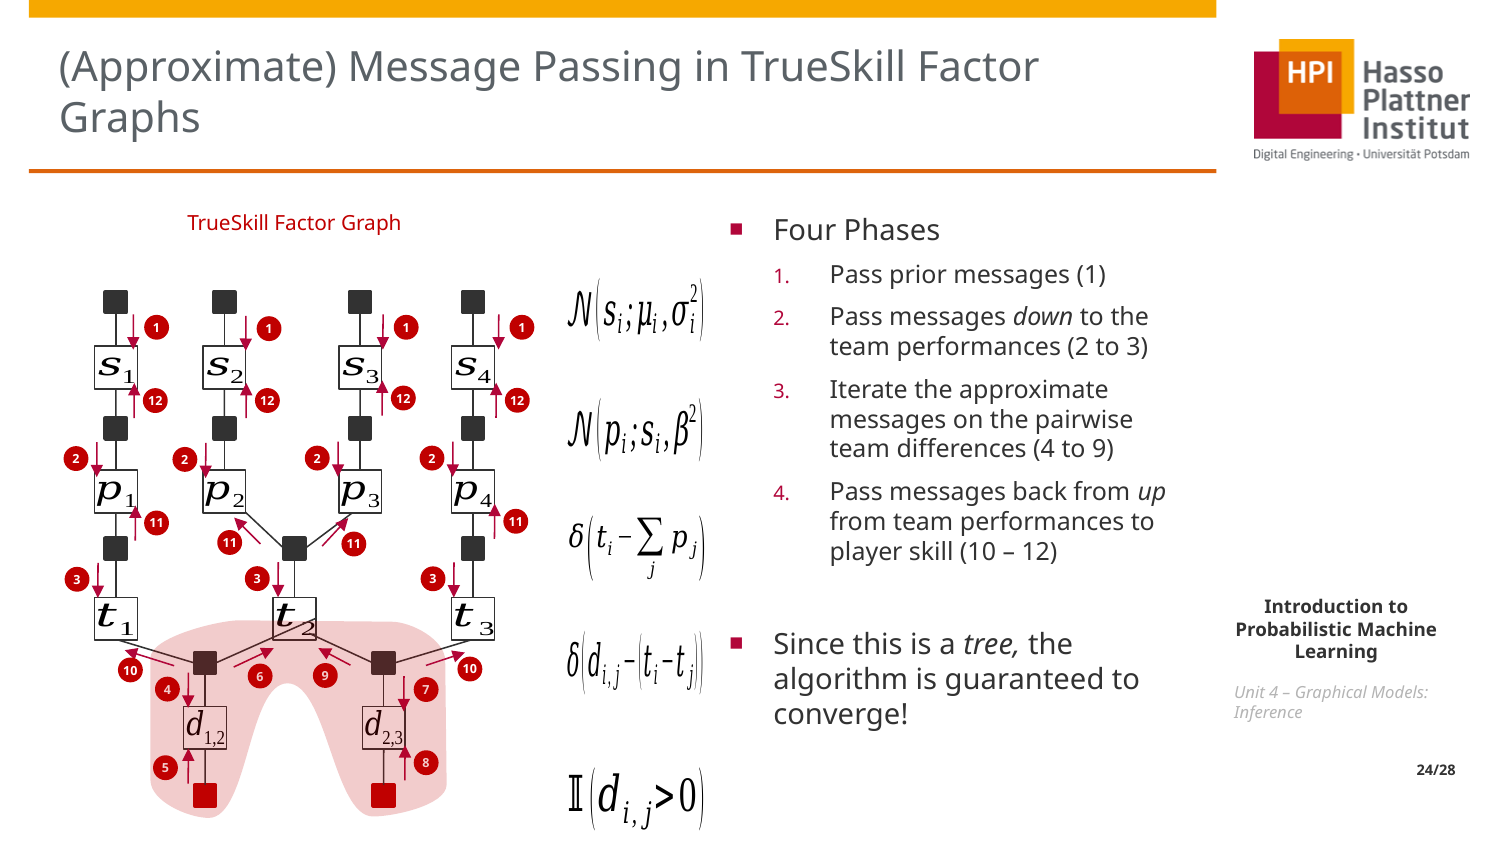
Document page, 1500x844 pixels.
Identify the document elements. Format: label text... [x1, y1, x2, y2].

text_box 11 [503, 508, 529, 534]
text_box 10 [118, 673, 142, 683]
text_box 11 [217, 530, 235, 555]
text_box [348, 290, 372, 314]
text_box 10 [458, 659, 483, 682]
text_box 12 [142, 388, 168, 413]
text_box 3 [64, 566, 90, 592]
text_box [103, 290, 128, 314]
title (Approximate) Message Passing in TrueSkill Factor Graphs [58, 17, 1187, 170]
text_box 2 [419, 445, 445, 471]
text_box 2 [63, 446, 89, 471]
text_box [461, 536, 485, 561]
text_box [425, 652, 466, 666]
text_box 12 [390, 385, 416, 411]
text_box 2 [172, 446, 198, 472]
text_box [461, 290, 485, 314]
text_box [124, 649, 175, 666]
text_box 1 [256, 316, 282, 342]
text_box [215, 632, 281, 664]
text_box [233, 517, 261, 545]
text_box 12 [254, 388, 280, 413]
list Four Phases Pass prior messages (1) Pass messages down to the team performances (2 to 3) Iterate the approximate messages on the pairwise team differences (4 to 9) Pass messages back from up from team performances to player skill (10 – 12) Since this is a tree, the algorithm is guaranteed to converge! [714, 203, 1187, 788]
text_box [212, 290, 237, 314]
text_box 3 [420, 566, 446, 592]
text_box 11 [144, 510, 169, 536]
text_box 1 [393, 314, 419, 340]
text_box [321, 517, 349, 547]
text_box TrueSkill Factor Graph [171, 187, 418, 257]
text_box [304, 505, 346, 549]
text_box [238, 505, 285, 549]
text_box [103, 416, 128, 441]
text_box [282, 536, 307, 561]
text_box [348, 416, 372, 441]
text_box 1 [509, 314, 535, 340]
text_box 1 [144, 314, 170, 340]
text_box 2 [304, 445, 330, 471]
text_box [318, 647, 351, 666]
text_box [393, 639, 474, 664]
picture [1254, 39, 1470, 161]
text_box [115, 639, 195, 664]
text_box [461, 416, 485, 441]
text_box 3 [244, 566, 270, 592]
text_box [148, 618, 449, 821]
text_box [212, 416, 237, 441]
text_box 12 [504, 387, 530, 413]
text_box [103, 536, 128, 561]
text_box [308, 632, 374, 664]
text_box 11 [348, 531, 367, 557]
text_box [233, 647, 274, 668]
